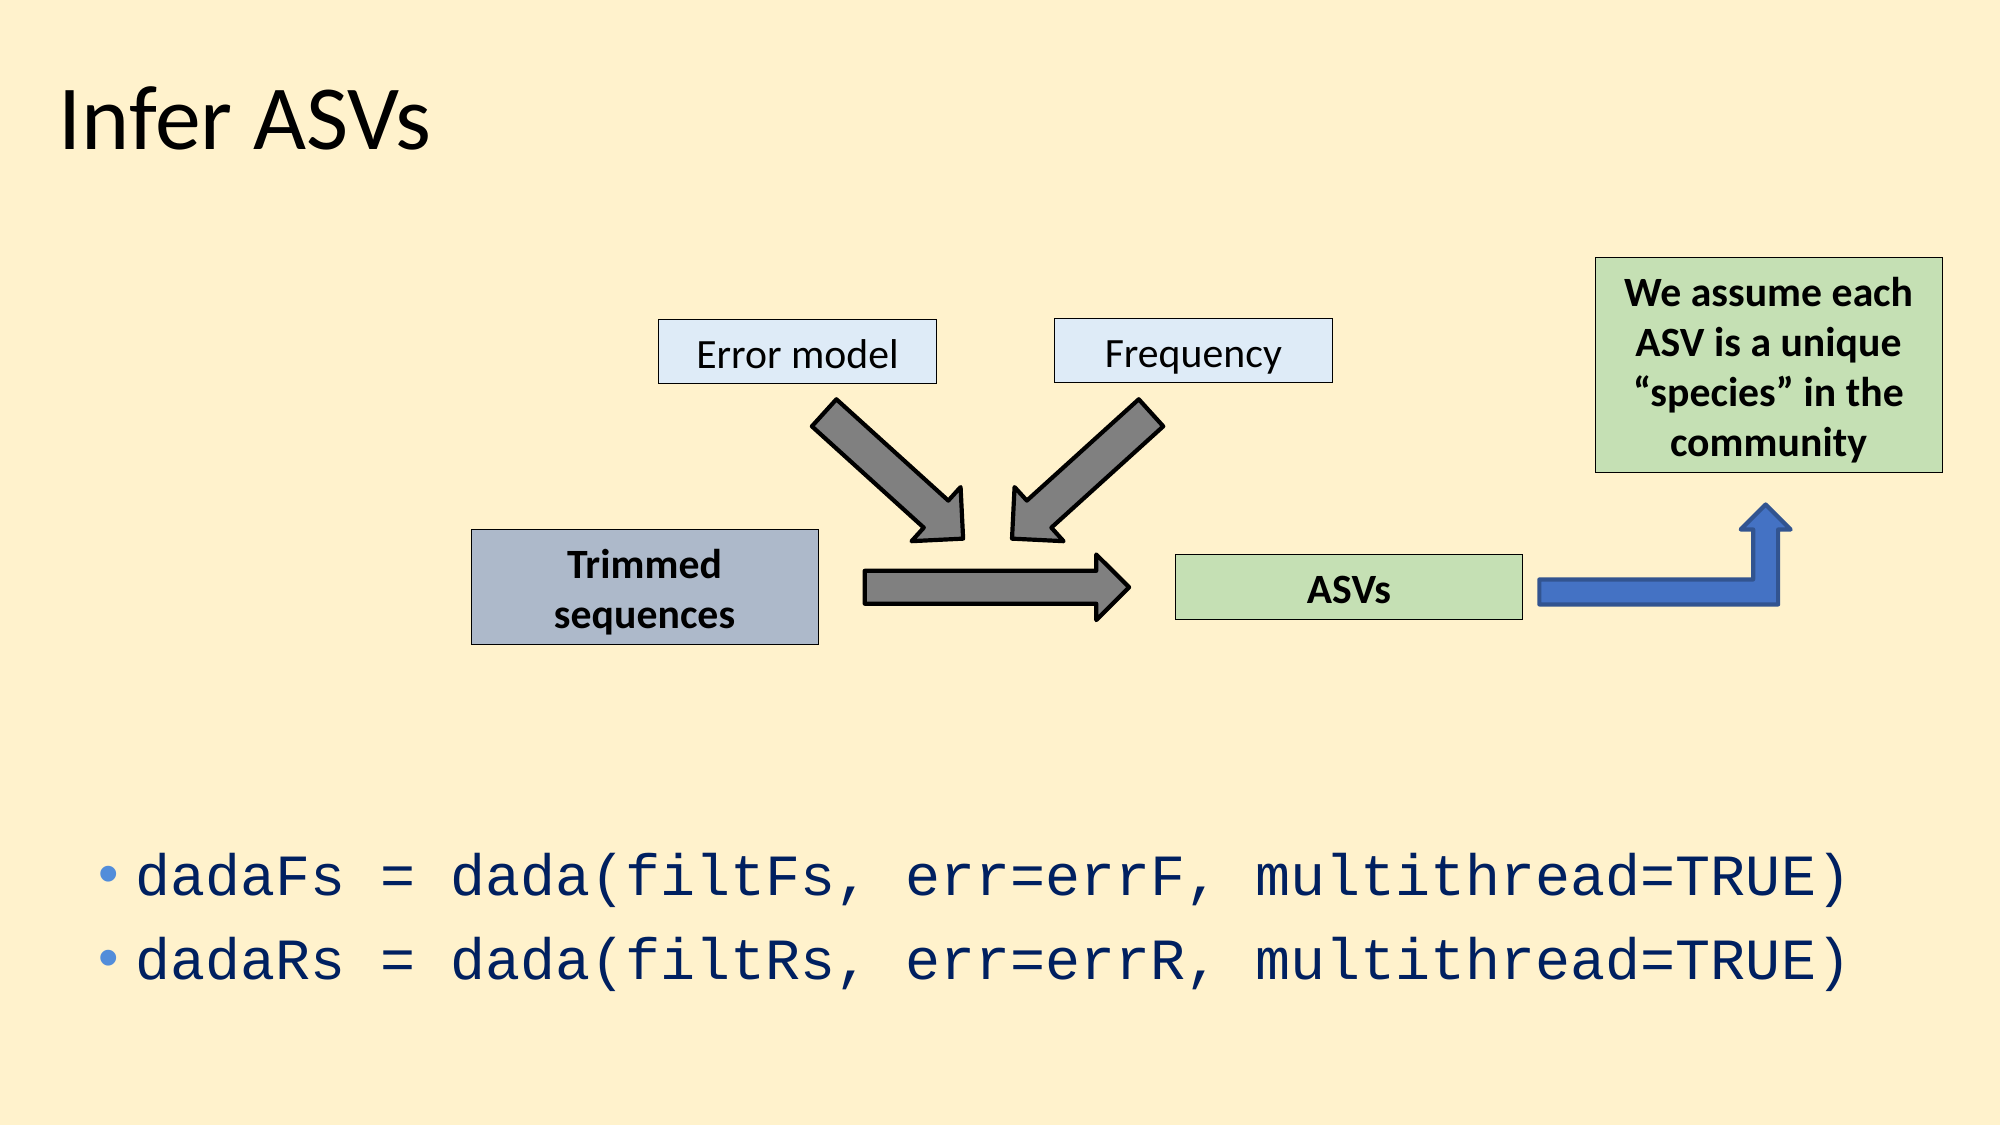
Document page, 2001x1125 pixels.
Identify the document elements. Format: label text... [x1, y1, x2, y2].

text_box [1009, 397, 1166, 544]
text_box Trimmed sequences [471, 529, 819, 645]
text_box [862, 552, 1132, 623]
text_box We assume each ASV is a unique “species” in the community [1595, 257, 1943, 473]
text_box Error model [658, 319, 937, 384]
text_box [809, 397, 966, 544]
text_box [1537, 502, 1793, 607]
text_box ASVs [1175, 554, 1523, 620]
list dadaFs = dada(filtFs, err=errF, multithread=TRUE) dadaRs = dada(filtRs, err=errR, multithread=TRUE) [83, 837, 1875, 1044]
text_box Frequency [1054, 318, 1333, 383]
title Infer ASVs [43, 46, 1769, 194]
